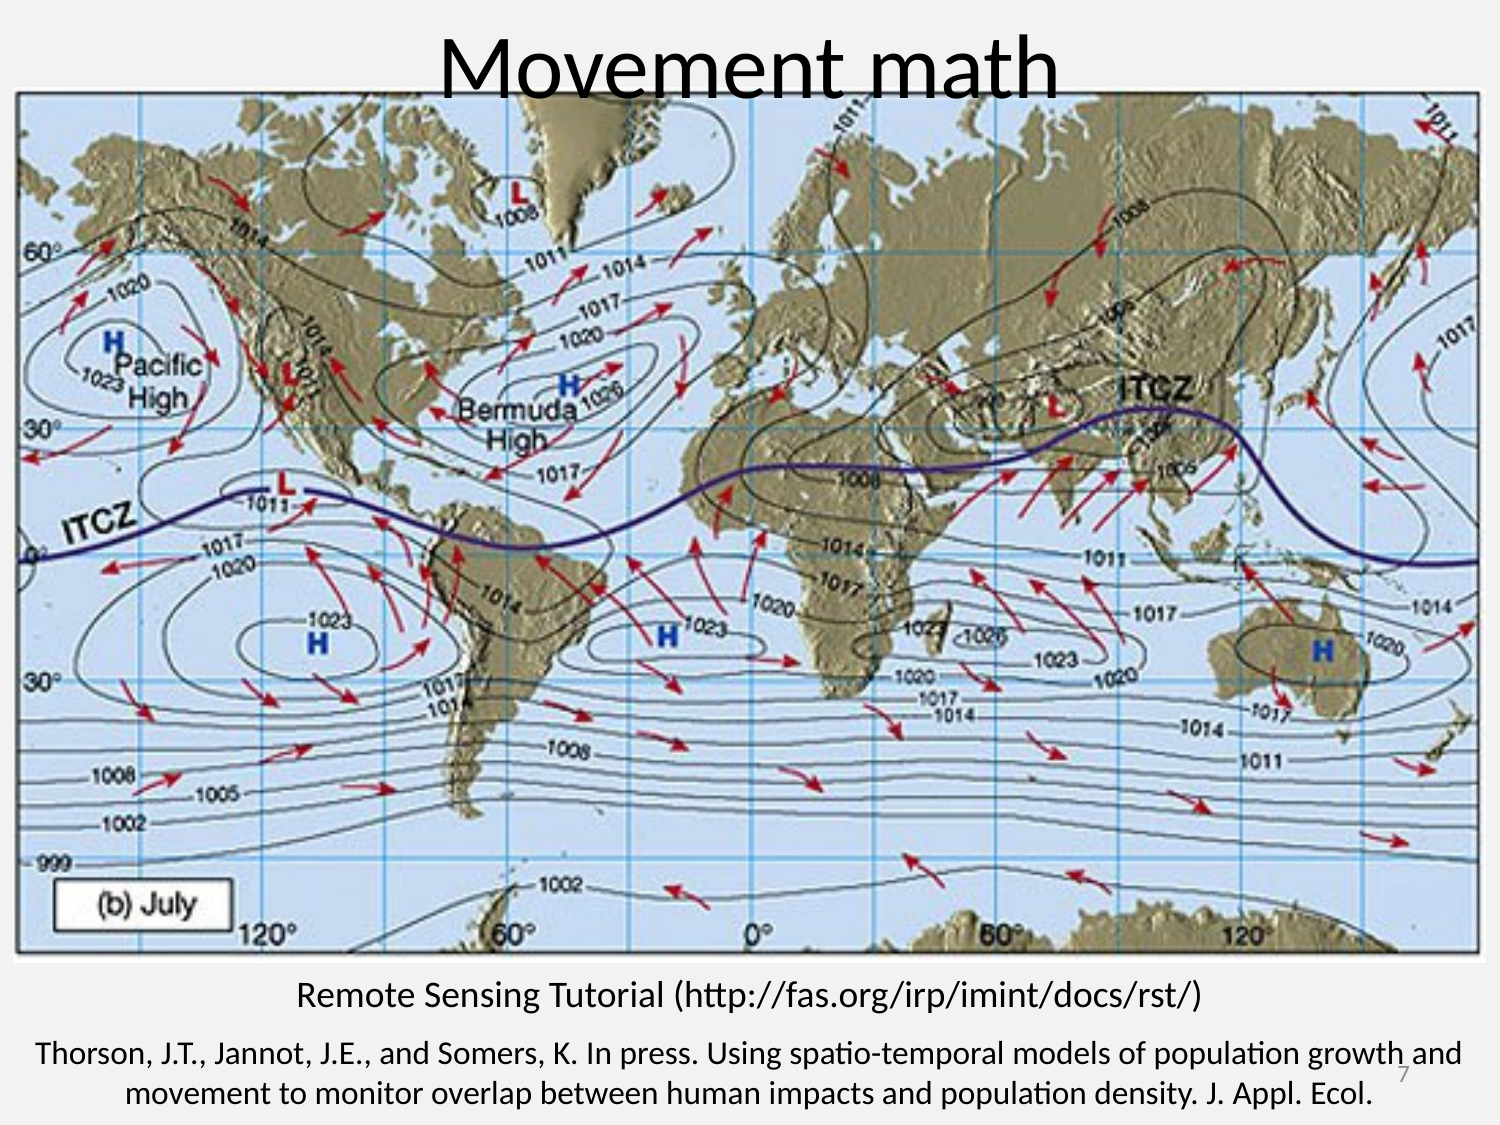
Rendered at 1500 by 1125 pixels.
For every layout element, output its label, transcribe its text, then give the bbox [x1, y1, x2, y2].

text_box Thorson, J.T., Jannot, J.E., and Somers, K. In press. Using spatio-temporal models of population growth and movement to monitor overlap between human impacts and population density. J. Appl. Ecol. [7, 1023, 1493, 1119]
picture [13, 87, 1487, 964]
text_box Remote Sensing Tutorial (http://fas.org/irp/imint/docs/rst/) [50, 972, 1450, 1023]
text_box Movement math [37, 0, 1463, 85]
